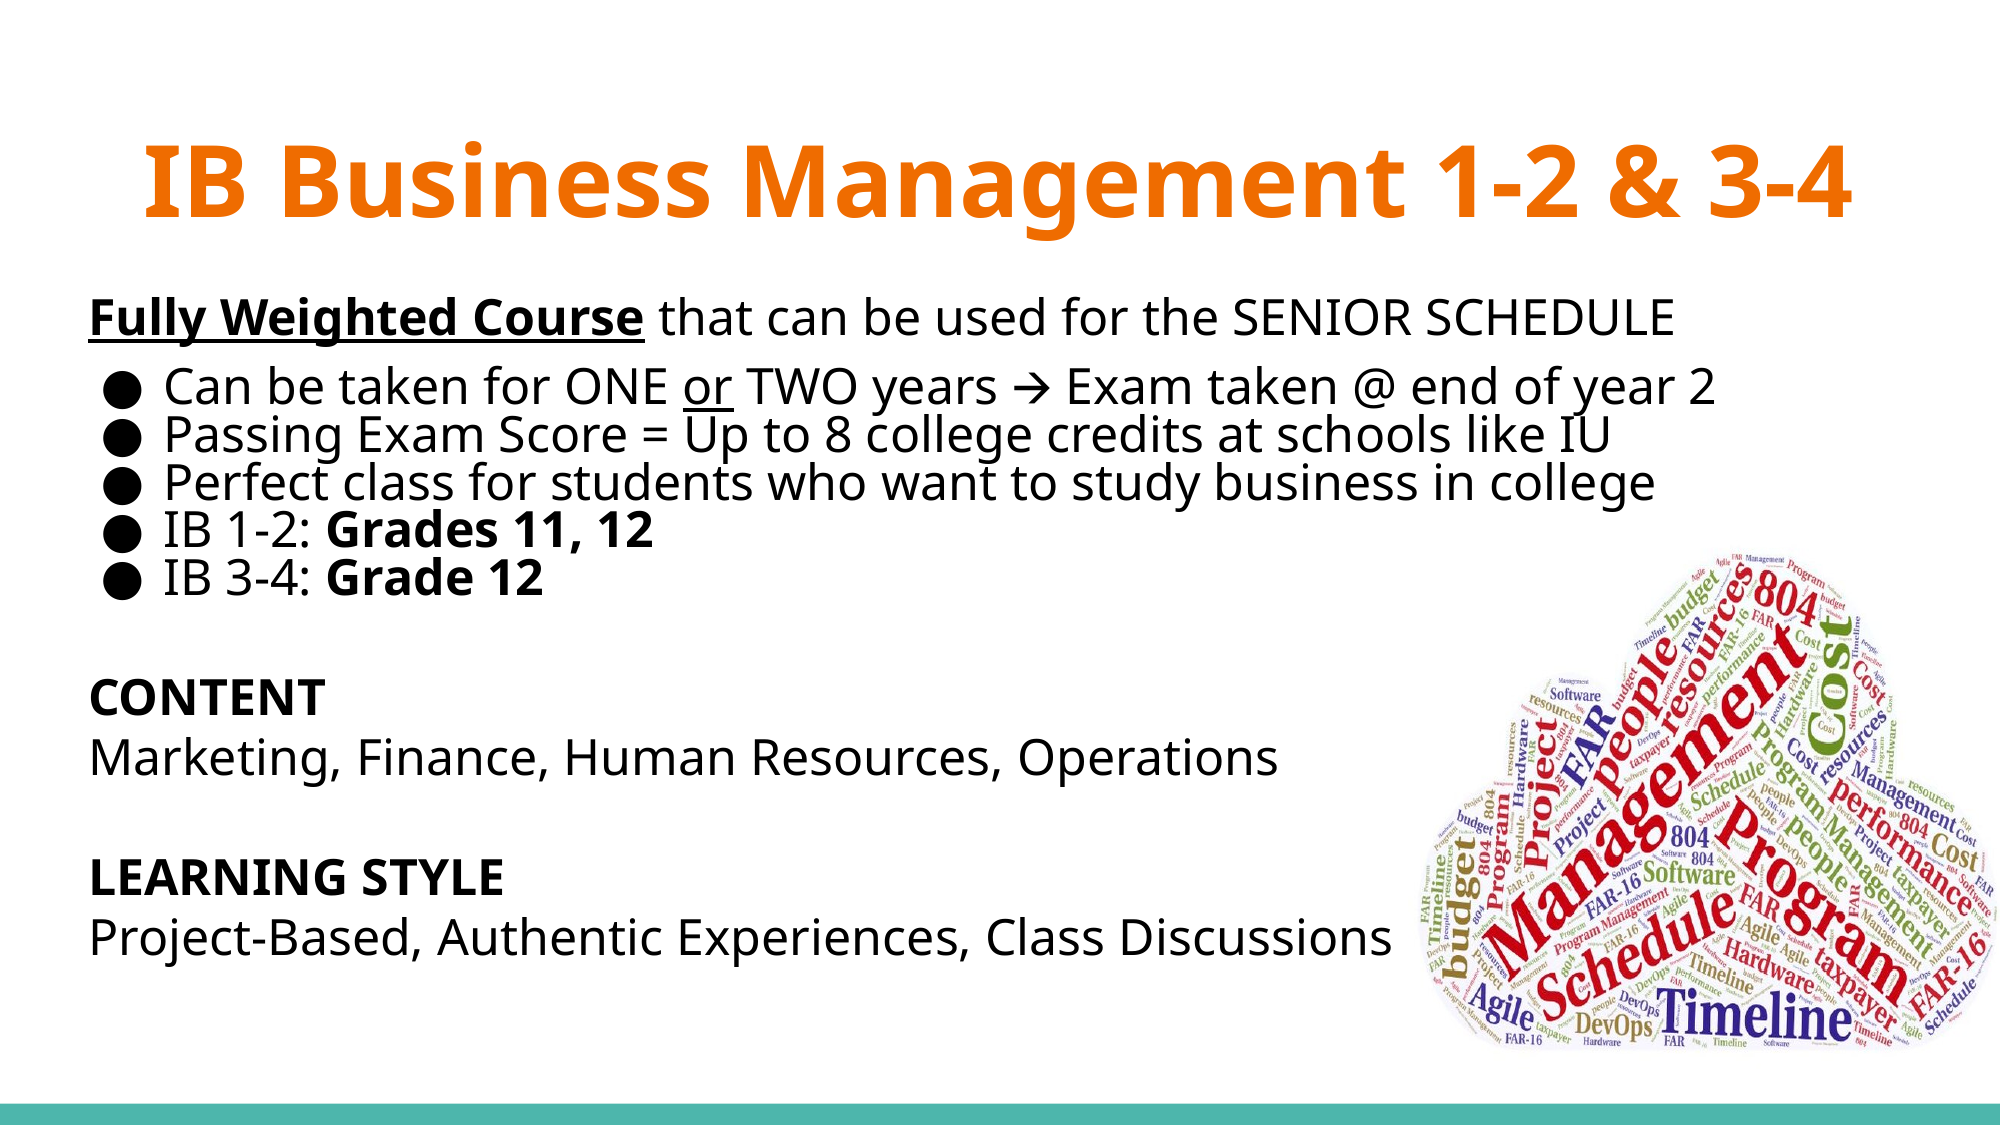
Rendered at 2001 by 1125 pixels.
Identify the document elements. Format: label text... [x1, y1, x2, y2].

picture [1407, 516, 2000, 1084]
list Fully Weighted Course that can be used for the SENIOR SCHEDULE Can be taken for ONE or TWO years 🡪 Exam taken @ end of year 2 Passing Exam Score = Up to 8 college credits at schools like IU Perfect class for students who want to study business in college IB 1-2: Grades 11, 12 IB 3-4: Grade 12 CONTENT Marketing, Finance, Human Resources, Operations LEARNING STYLE Project-Based, Authentic Experiences, Class Discussions [68, 276, 1932, 1084]
title IB Business Management 1-2 & 3-4 [68, 97, 1932, 252]
